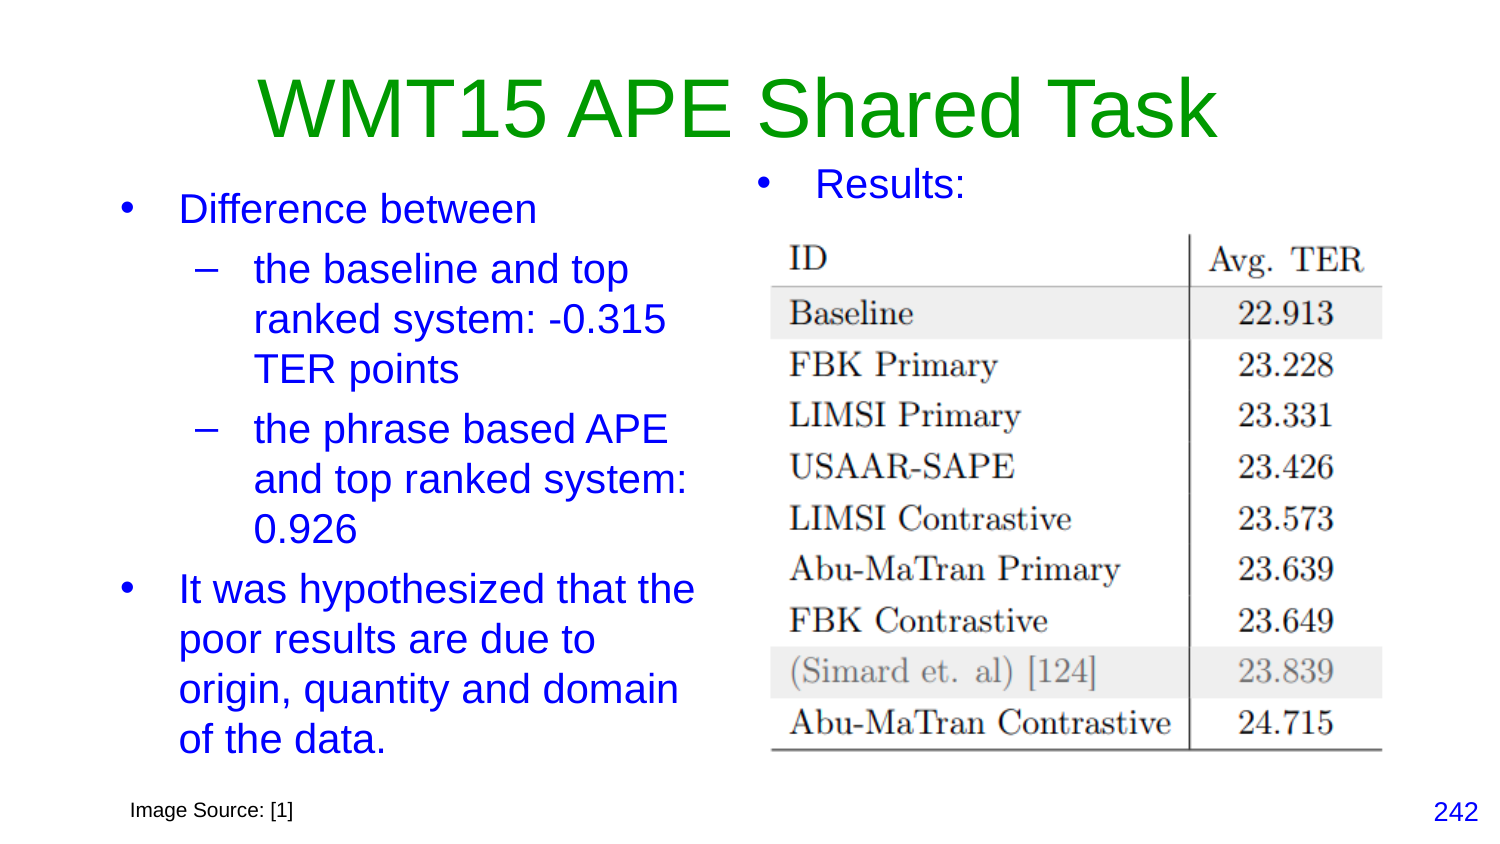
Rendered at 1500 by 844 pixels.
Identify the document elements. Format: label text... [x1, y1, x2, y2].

picture [749, 221, 1412, 772]
text_box Image Source: [1] [114, 783, 419, 834]
slide_number ‹#› [1403, 779, 1494, 844]
title WMT15 APE Shared Task [75, 33, 1425, 175]
list Results: [725, 149, 1351, 214]
list Difference between the baseline and top ranked system: -0.315 TER points the phrase based APE and top ranked system: 0.926 It was hypothesized that the poor results are due to origin, quantity and domain of the data. [88, 174, 714, 749]
